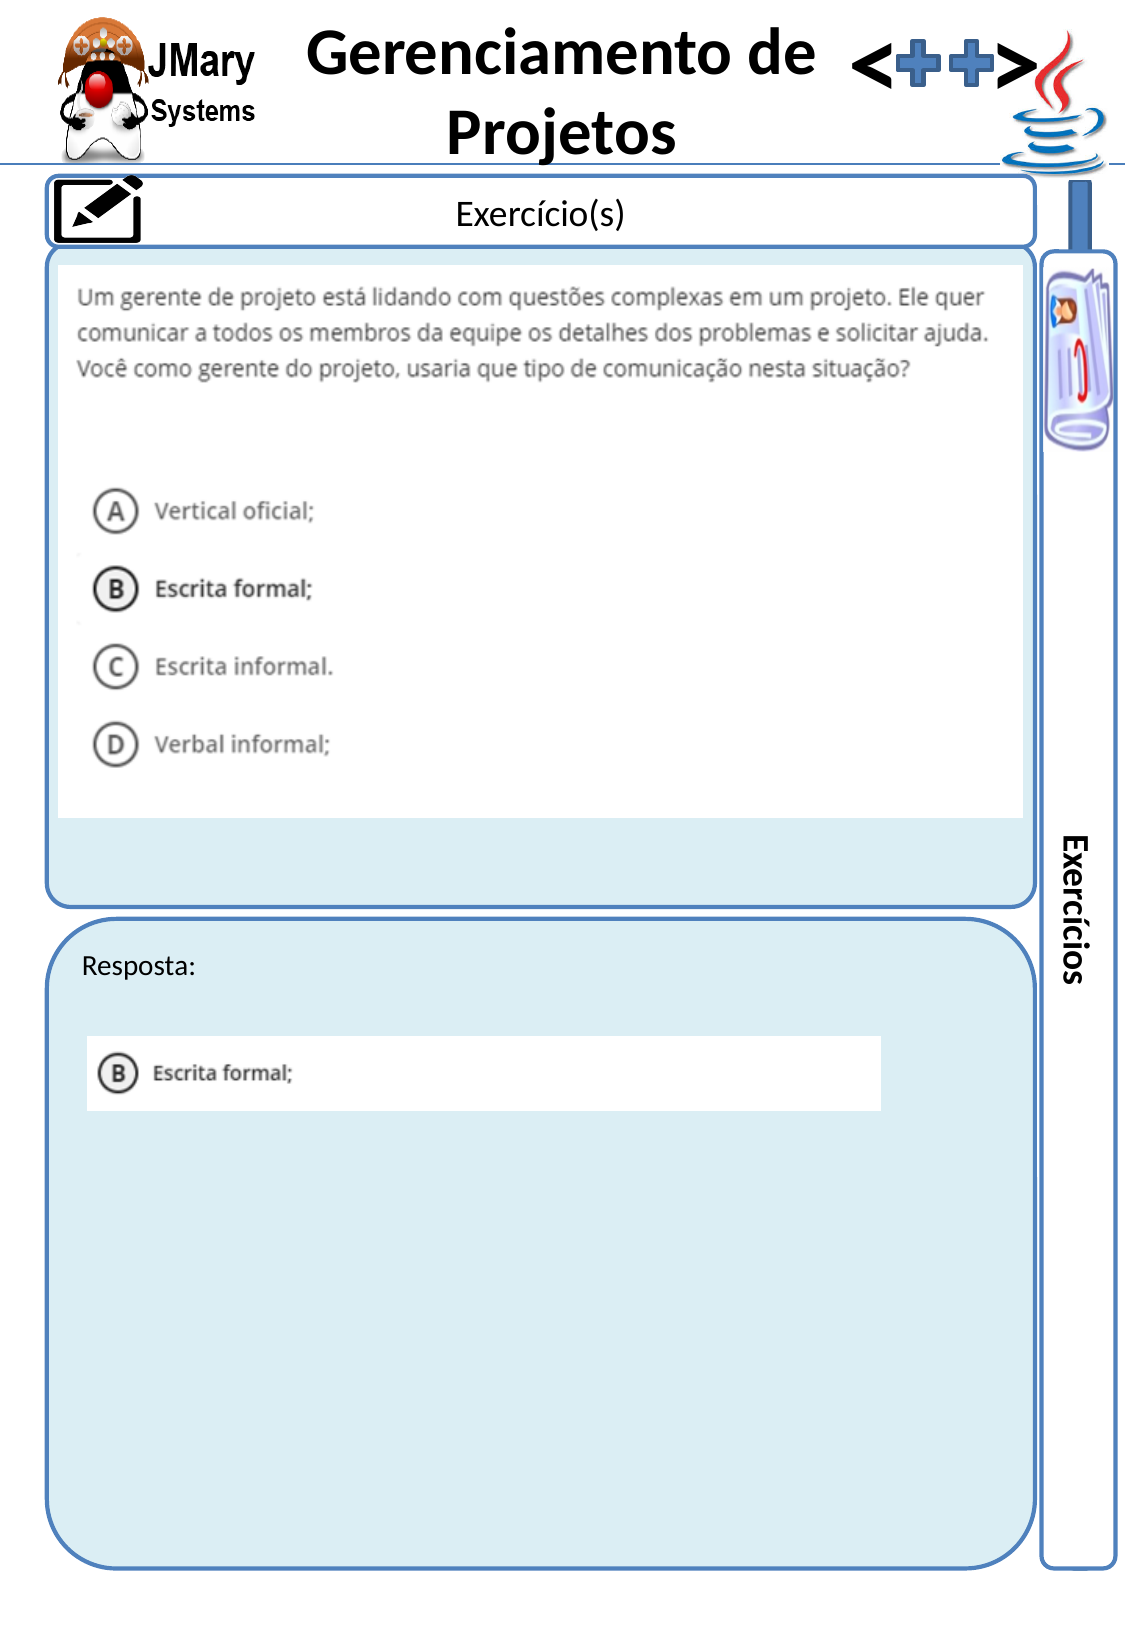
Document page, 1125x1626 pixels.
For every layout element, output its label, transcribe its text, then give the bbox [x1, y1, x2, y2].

text_box Gerenciamento de Projetos [259, 15, 866, 160]
picture [1044, 268, 1113, 452]
text_box < [834, 0, 943, 163]
text_box [949, 39, 974, 87]
picture [46, 15, 258, 163]
picture [1000, 28, 1110, 180]
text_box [419, 872, 1125, 948]
text_box > [1035, 188, 1090, 432]
text_box > [974, 0, 1090, 163]
text_box [44, 254, 1038, 910]
picture [58, 265, 1024, 818]
text_box Resposta: [44, 916, 1038, 1571]
picture [87, 1036, 881, 1111]
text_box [46, 175, 1036, 247]
